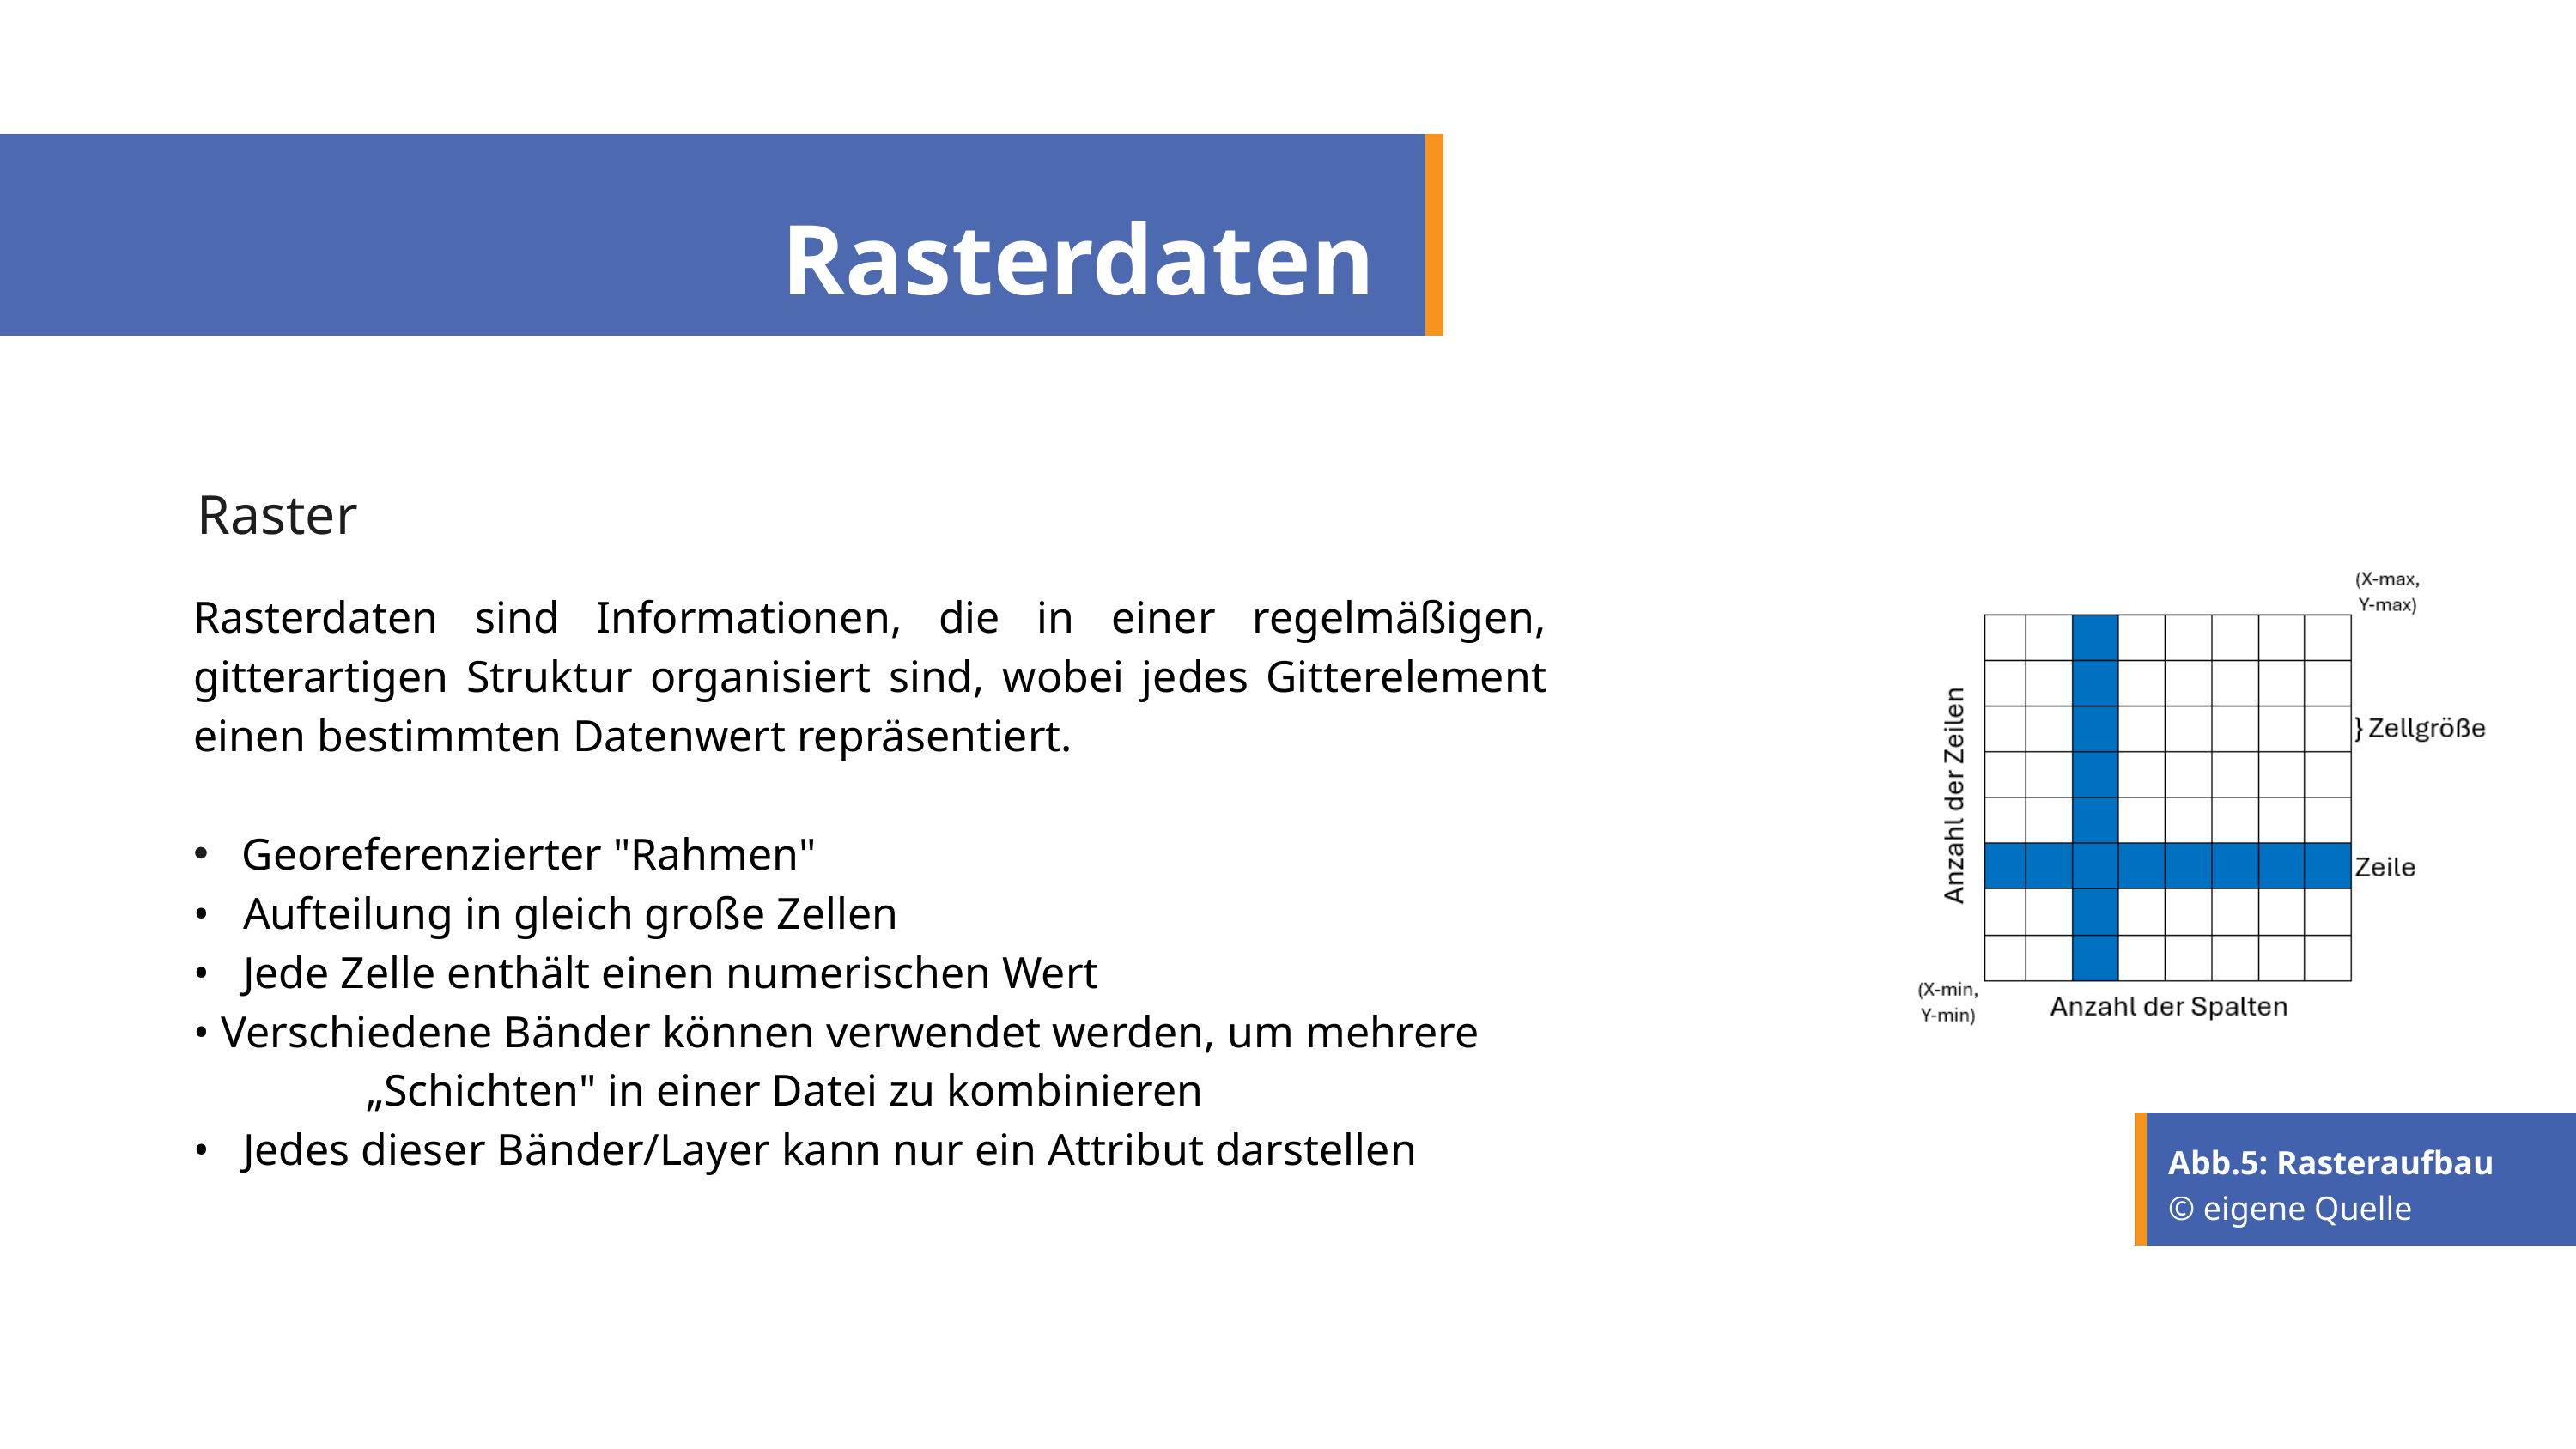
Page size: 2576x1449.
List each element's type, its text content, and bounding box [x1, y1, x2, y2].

picture [2132, 1113, 2576, 1246]
picture [1894, 553, 2503, 1039]
picture [0, 133, 1443, 336]
text_box Rasterdaten sind Informationen, die in einer regelmäßigen, gitterartigen Struktur organisiert sind, wobei jedes Gitterelement einen bestimmten Datenwert repräsentiert. Georeferenzierter "Rahmen" • Aufteilung in gleich große Zellen • Jede Zelle enthält einen numerischen Wert • Verschiedene Bänder können verwendet werden, um mehrere „Schichten" in einer Datei zu kombinieren • Jedes dieser Bänder/Layer kann nur ein Attribut darstellen [193, 582, 1548, 1270]
text_box Raster [197, 469, 1283, 555]
